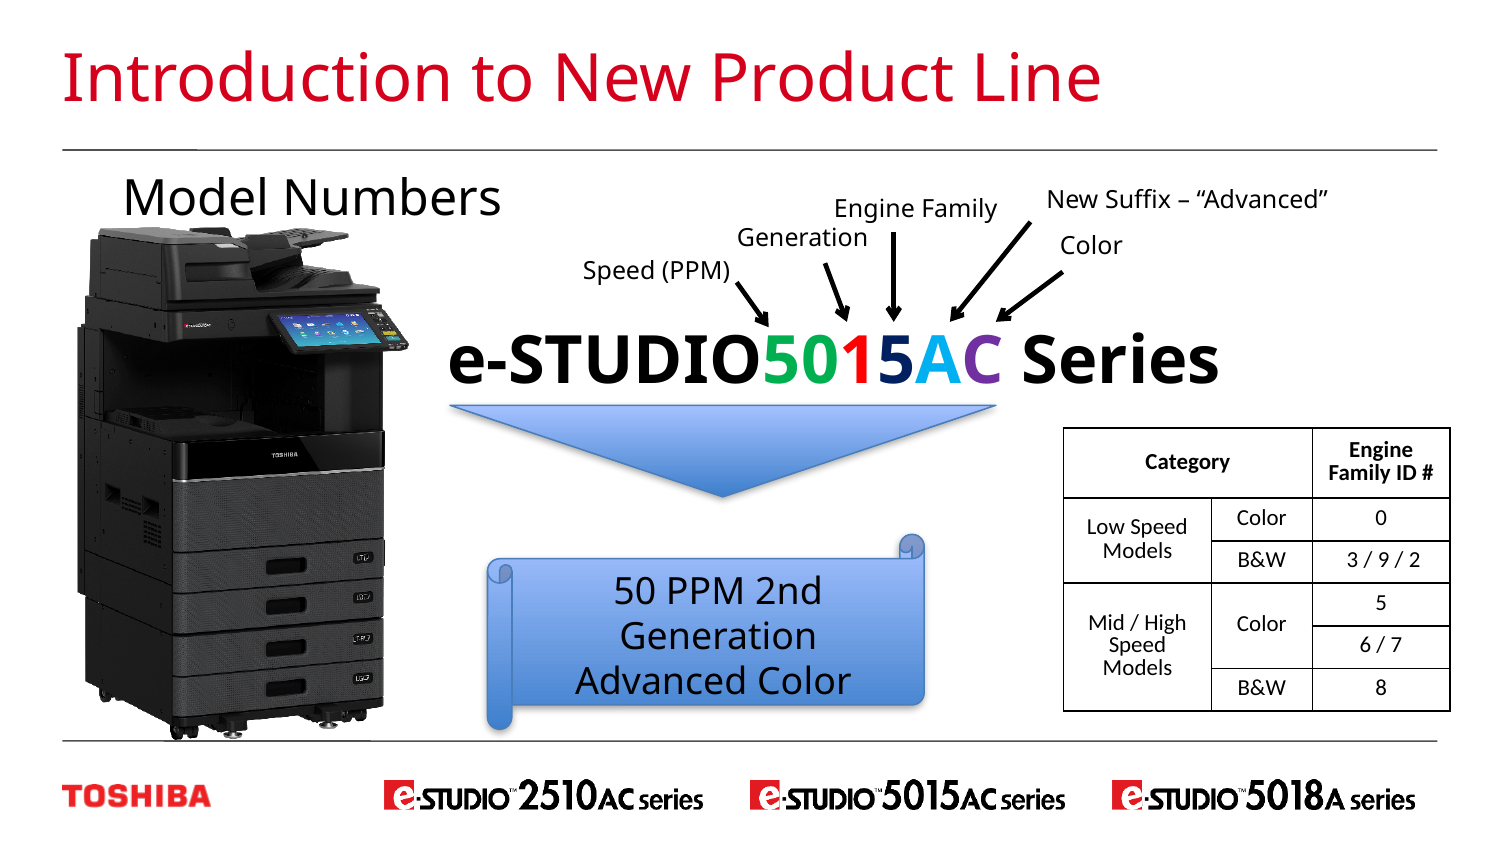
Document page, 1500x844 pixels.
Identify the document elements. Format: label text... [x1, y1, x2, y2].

text_box [486, 533, 925, 731]
text_box Engine Family [768, 184, 1063, 230]
picture [750, 779, 1065, 810]
table_header Category [1064, 429, 1312, 497]
table_cell 0 [1313, 499, 1449, 540]
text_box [995, 271, 1063, 323]
picture [62, 784, 244, 814]
text_box e-STUDIO5015AC Series [424, 309, 1350, 404]
picture [384, 779, 703, 810]
table_cell Color [1212, 499, 1312, 540]
table_cell Mid / High Speed Models [1064, 584, 1211, 710]
text_box [449, 404, 997, 498]
table_cell 6 / 7 [1313, 627, 1449, 668]
text_box Model Numbers [24, 157, 600, 260]
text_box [824, 262, 848, 323]
text_box Generation [681, 213, 925, 259]
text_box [736, 282, 769, 328]
list Introduction to New Product Line [62, 34, 1450, 147]
text_box New Suffix – “Advanced” [1025, 176, 1350, 222]
table_cell 3 / 9 / 2 [1313, 542, 1449, 582]
table_header Engine Family ID # [1313, 429, 1449, 497]
table_cell B&W [1212, 542, 1312, 582]
text_box 50 PPM 2nd Generation Advanced Color [524, 559, 912, 710]
picture [1112, 779, 1415, 810]
table_cell 8 [1313, 669, 1449, 710]
table_cell B&W [1212, 669, 1312, 710]
picture [62, 208, 420, 750]
text_box Color [1035, 221, 1153, 267]
table_cell 5 [1313, 584, 1449, 625]
table_cell Low Speed Models [1064, 499, 1211, 582]
text_box Speed (PPM) [563, 246, 750, 292]
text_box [949, 221, 1031, 323]
table_cell Color [1212, 584, 1312, 668]
